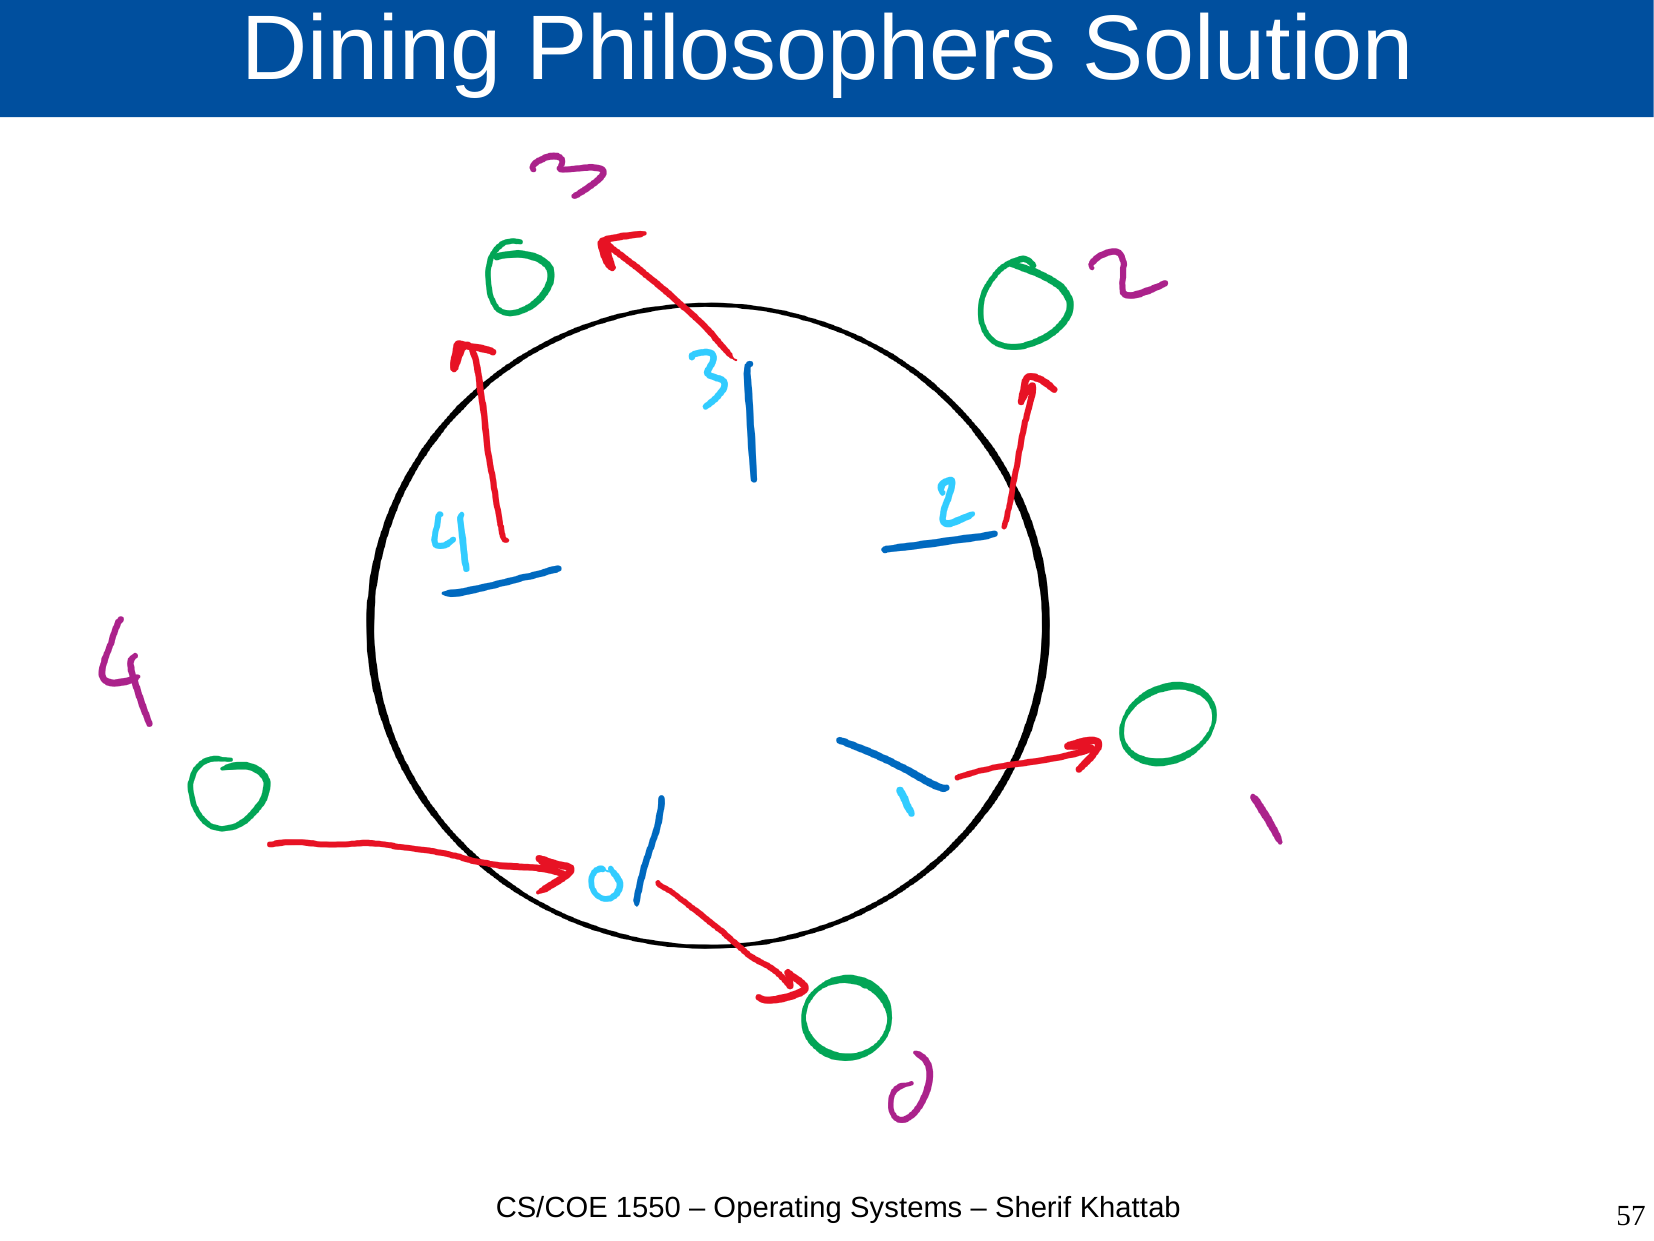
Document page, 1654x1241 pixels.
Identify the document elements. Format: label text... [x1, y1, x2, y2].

slide_number 57 [1265, 1198, 1647, 1241]
picture [79, 132, 1592, 1142]
title Dining Philosophers Solution [0, 0, 1654, 118]
footer CS/COE 1550 – Operating Systems – Sherif Khattab [460, 1190, 1217, 1241]
